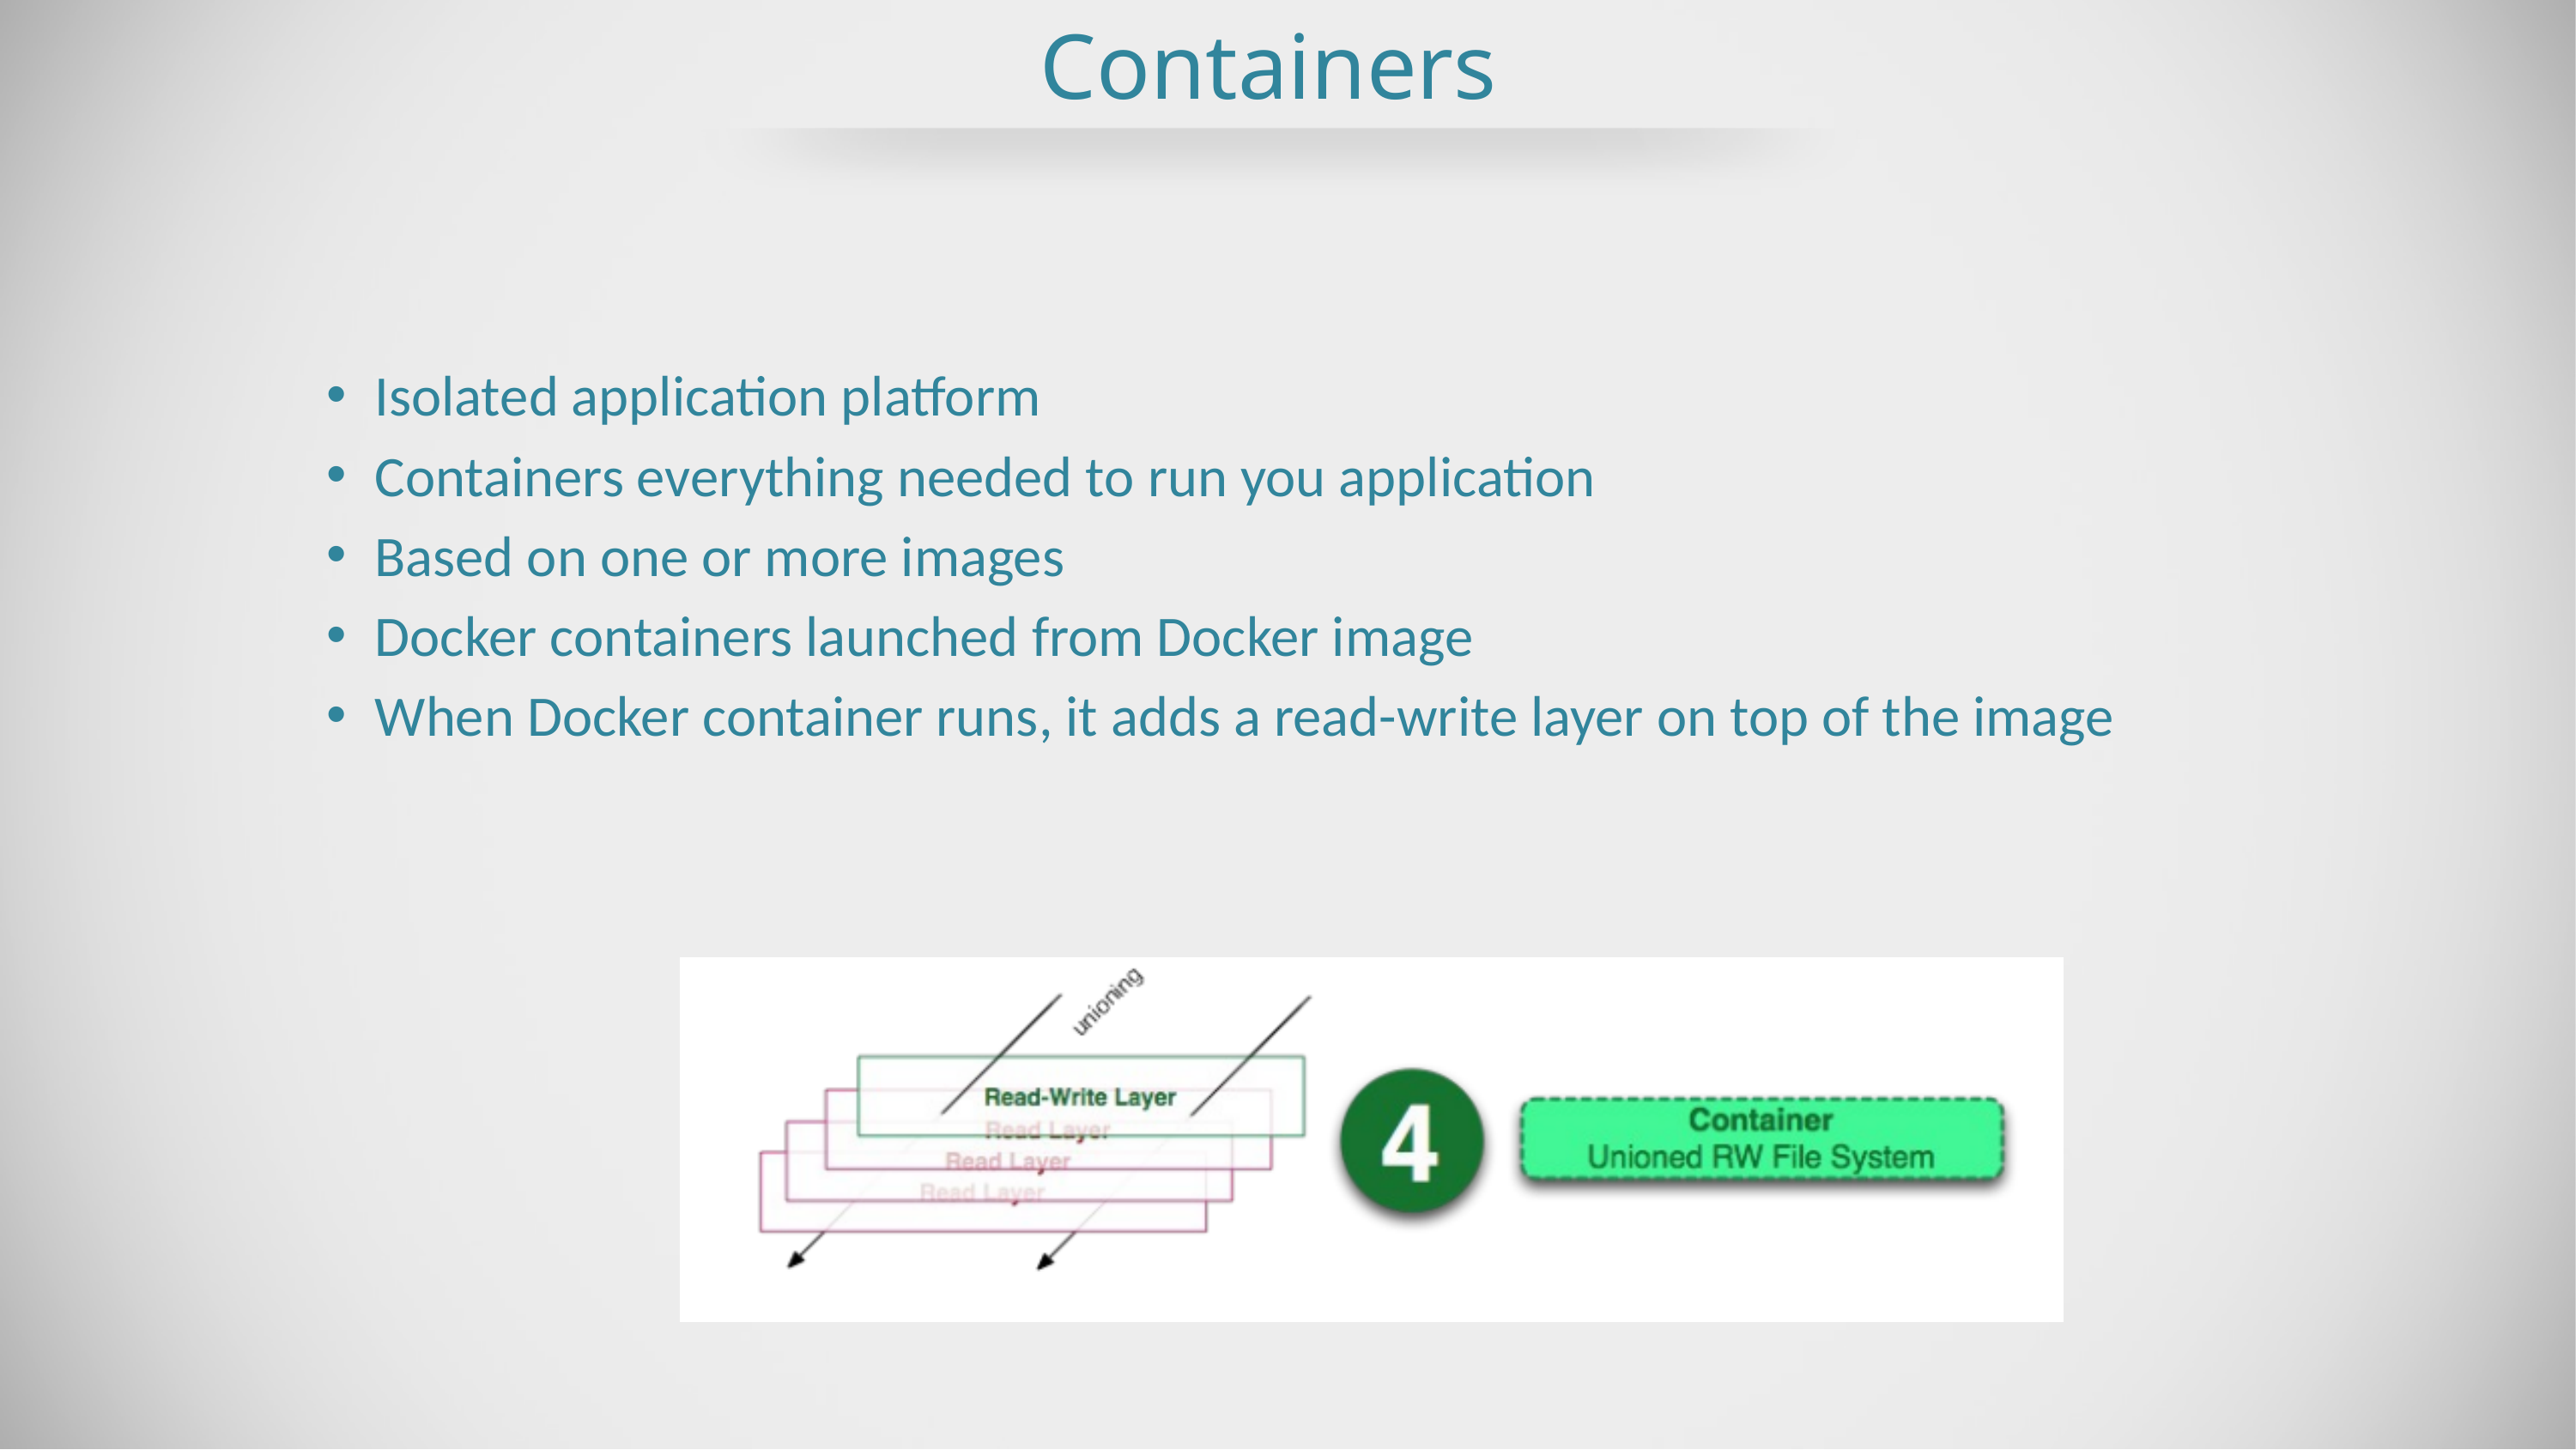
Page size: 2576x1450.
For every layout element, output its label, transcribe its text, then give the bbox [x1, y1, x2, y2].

picture [0, 0, 2576, 1449]
list Isolated application platform Containers everything needed to run you application Based on one or more images Docker containers launched from Docker image When Docker container runs, it adds a read-write layer on top of the image [313, 352, 2430, 1163]
text_box Containers [225, 3, 1179, 124]
text_box Containers [1352, 3, 2312, 124]
